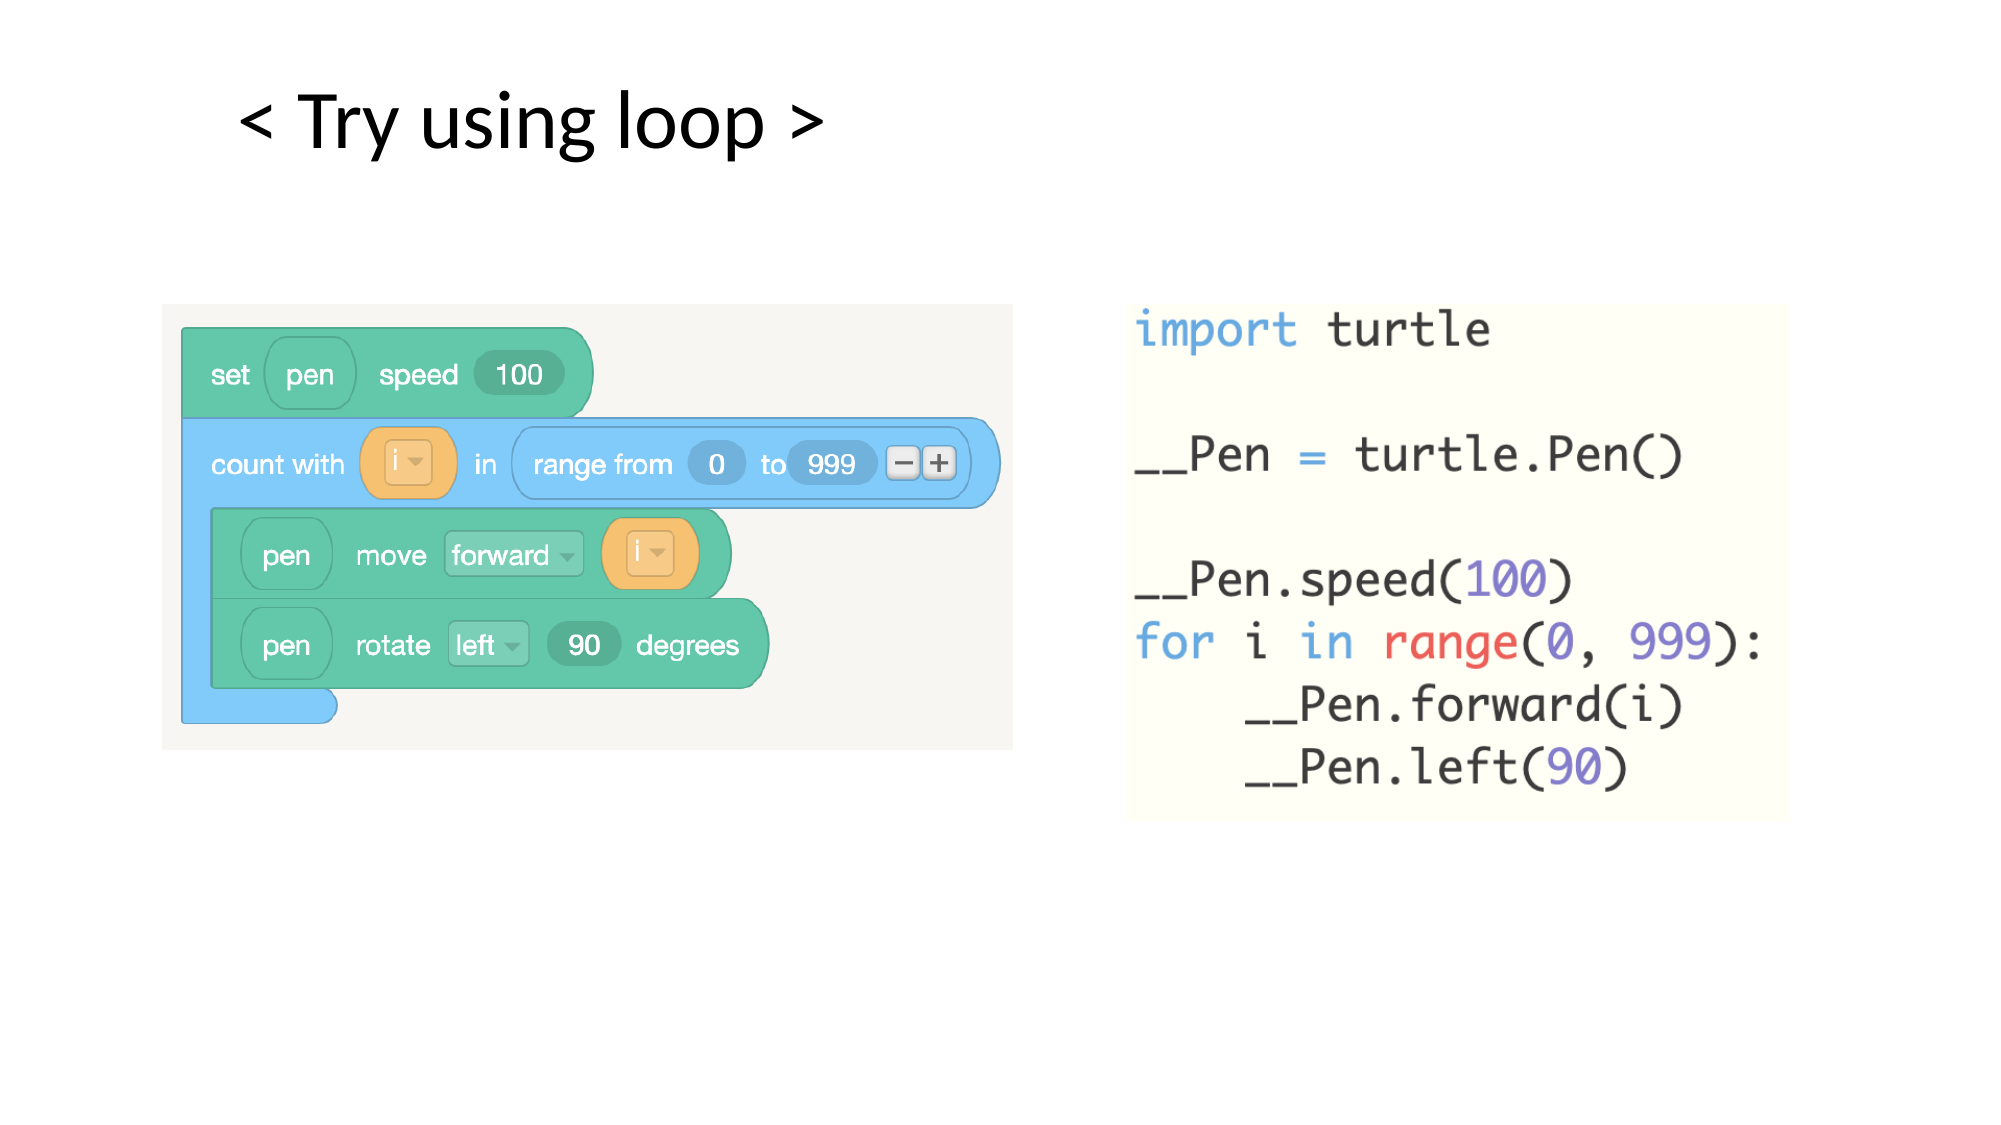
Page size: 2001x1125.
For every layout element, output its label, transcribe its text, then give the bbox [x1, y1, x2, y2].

text_box < Try using loop > [222, 57, 843, 173]
picture [1125, 304, 1789, 821]
picture [162, 304, 1013, 750]
